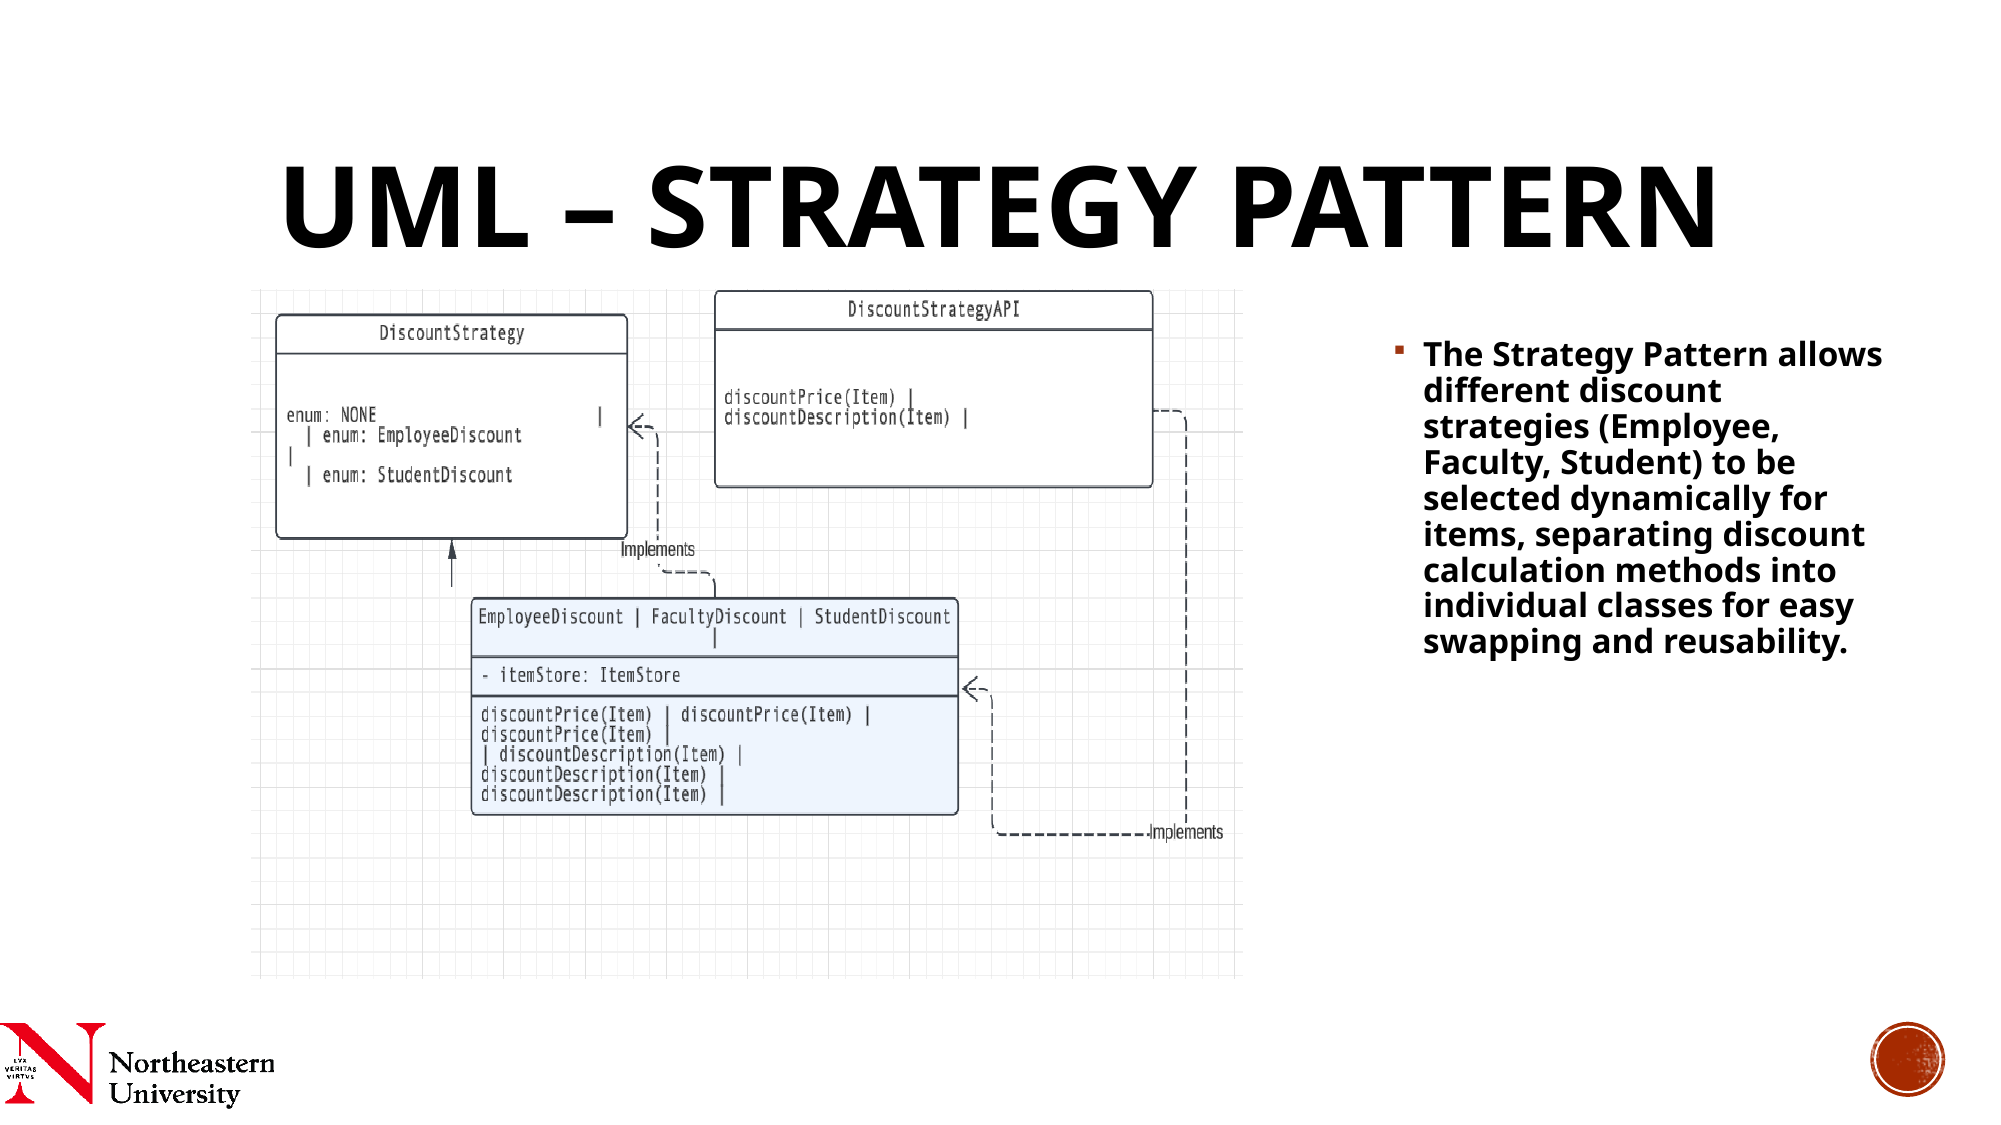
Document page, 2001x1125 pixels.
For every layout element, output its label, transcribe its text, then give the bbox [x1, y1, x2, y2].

picture [251, 289, 1243, 979]
title UML – strategy Pattern [175, 79, 1826, 344]
list The Strategy Pattern allows different discount strategies (Employee, Faculty, Student) to be selected dynamically for items, separating discount calculation methods into individual classes for easy swapping and reusability. [1378, 330, 1910, 996]
picture [0, 995, 274, 1125]
